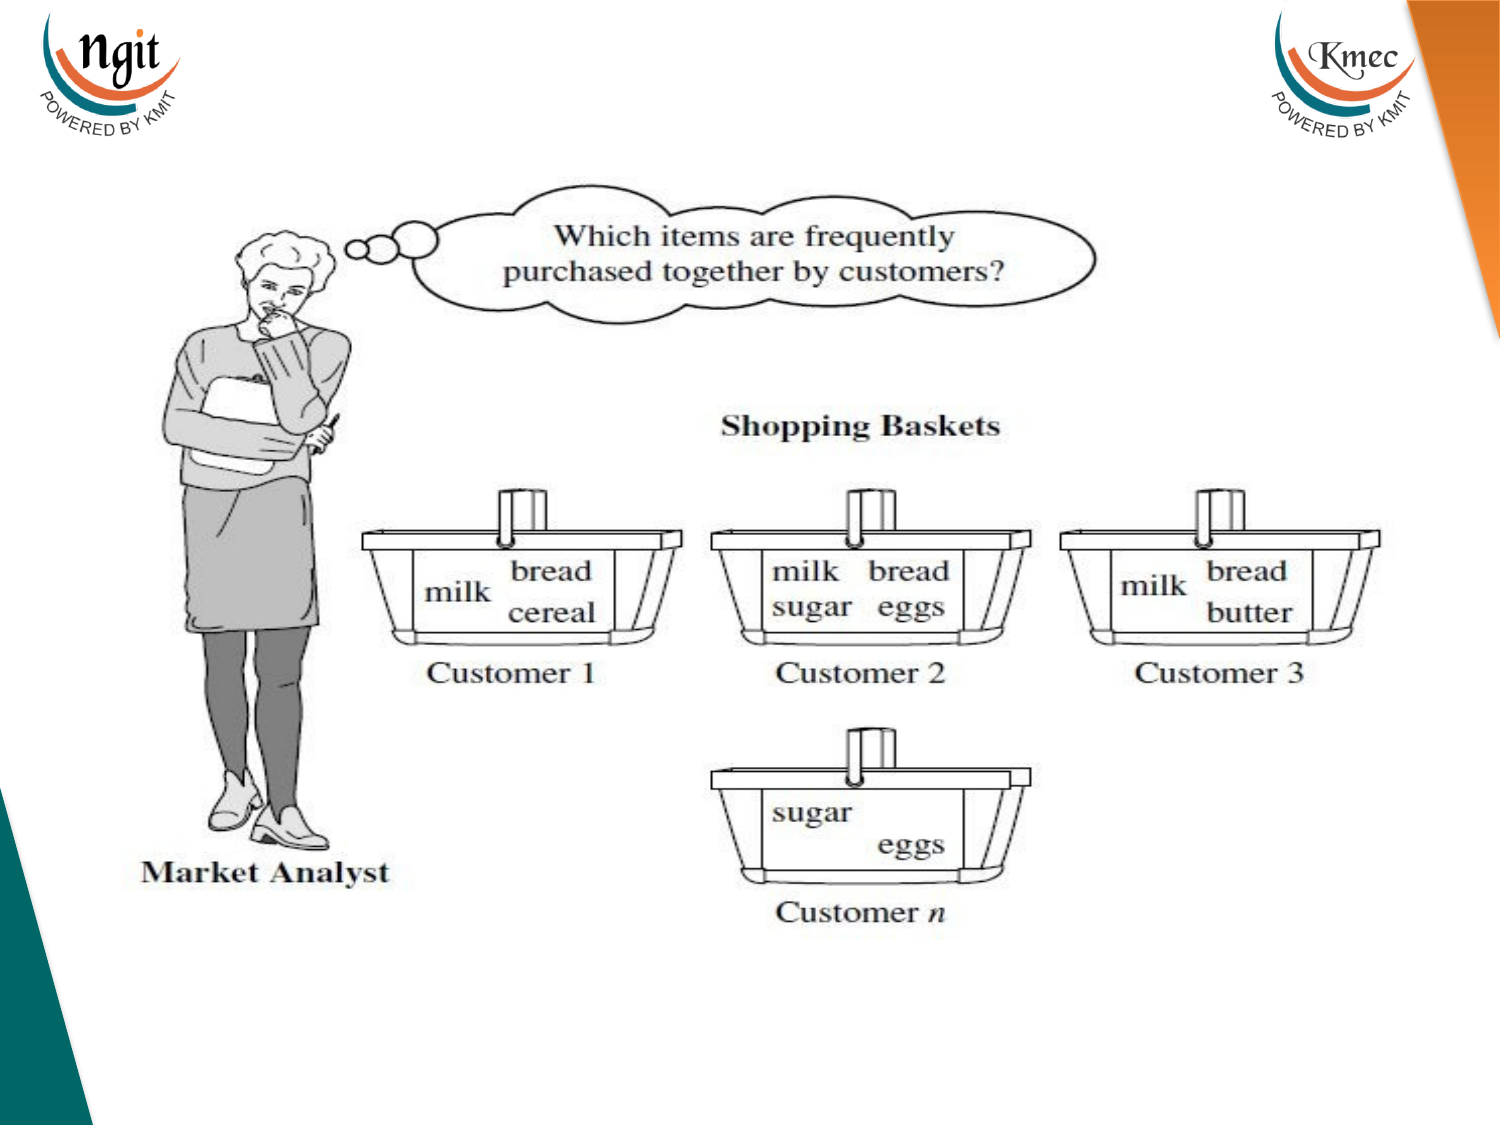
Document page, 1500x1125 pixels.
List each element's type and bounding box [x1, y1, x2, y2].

picture [121, 0, 1500, 940]
picture [0, 0, 254, 175]
